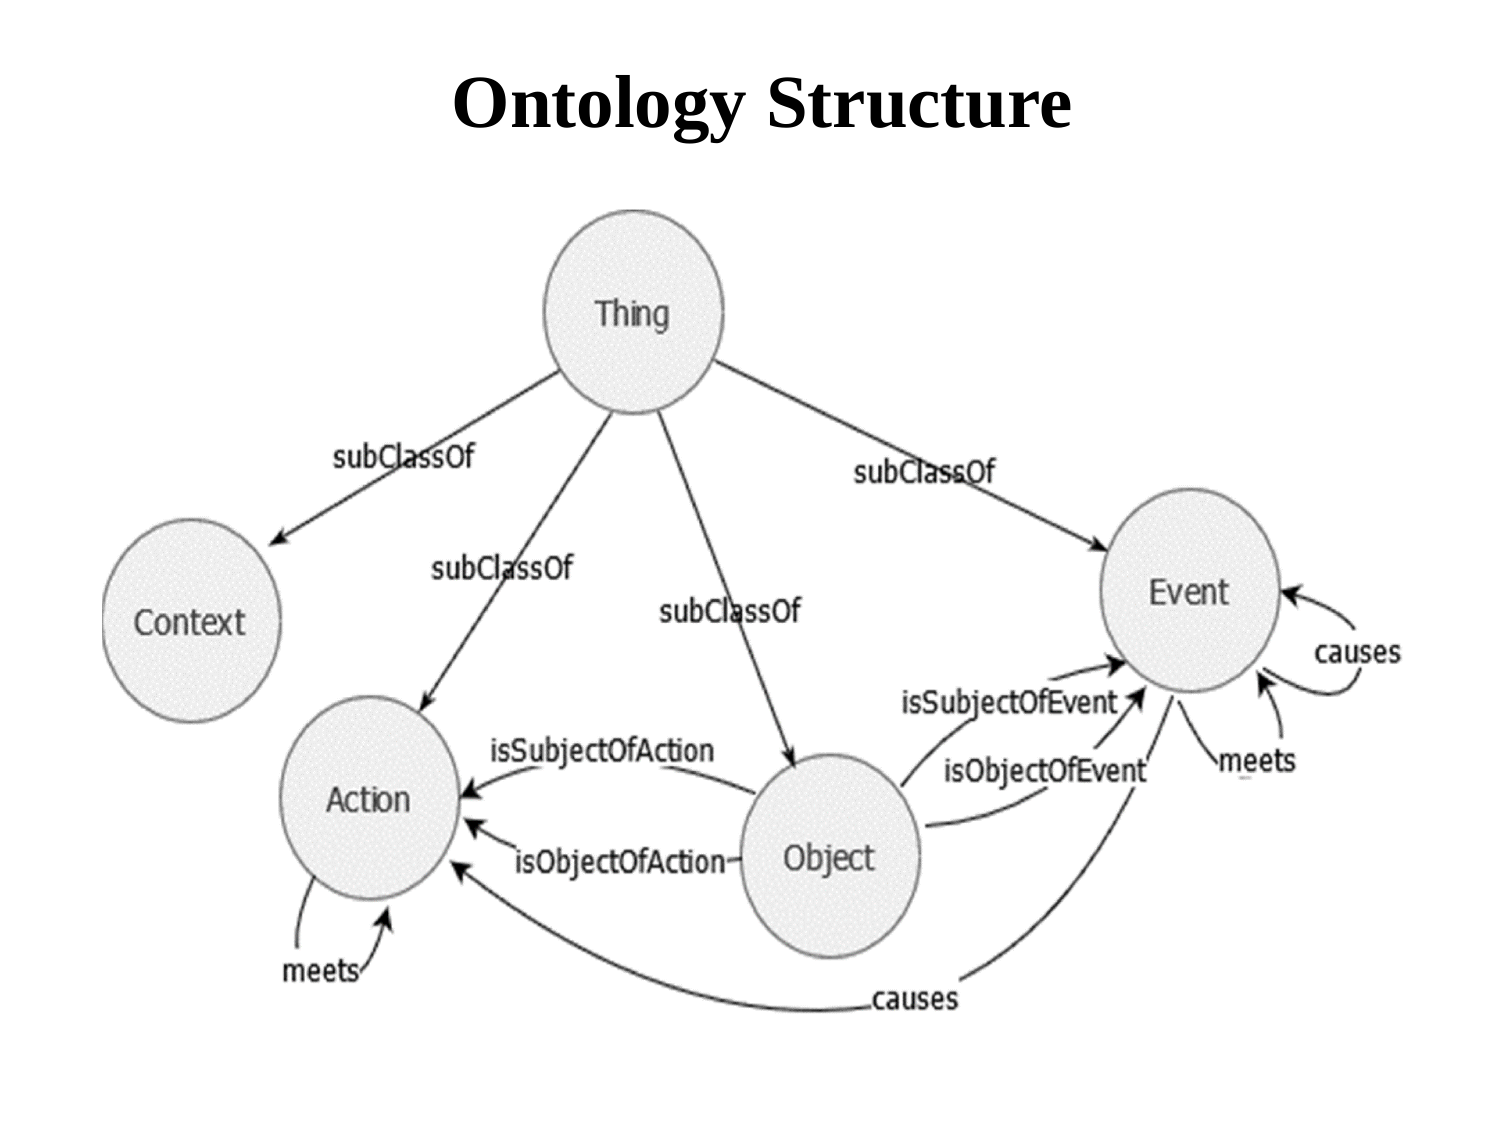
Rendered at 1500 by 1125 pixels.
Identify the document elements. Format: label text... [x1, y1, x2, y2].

picture [87, 199, 1413, 1029]
title Ontology Structure [87, 37, 1438, 158]
